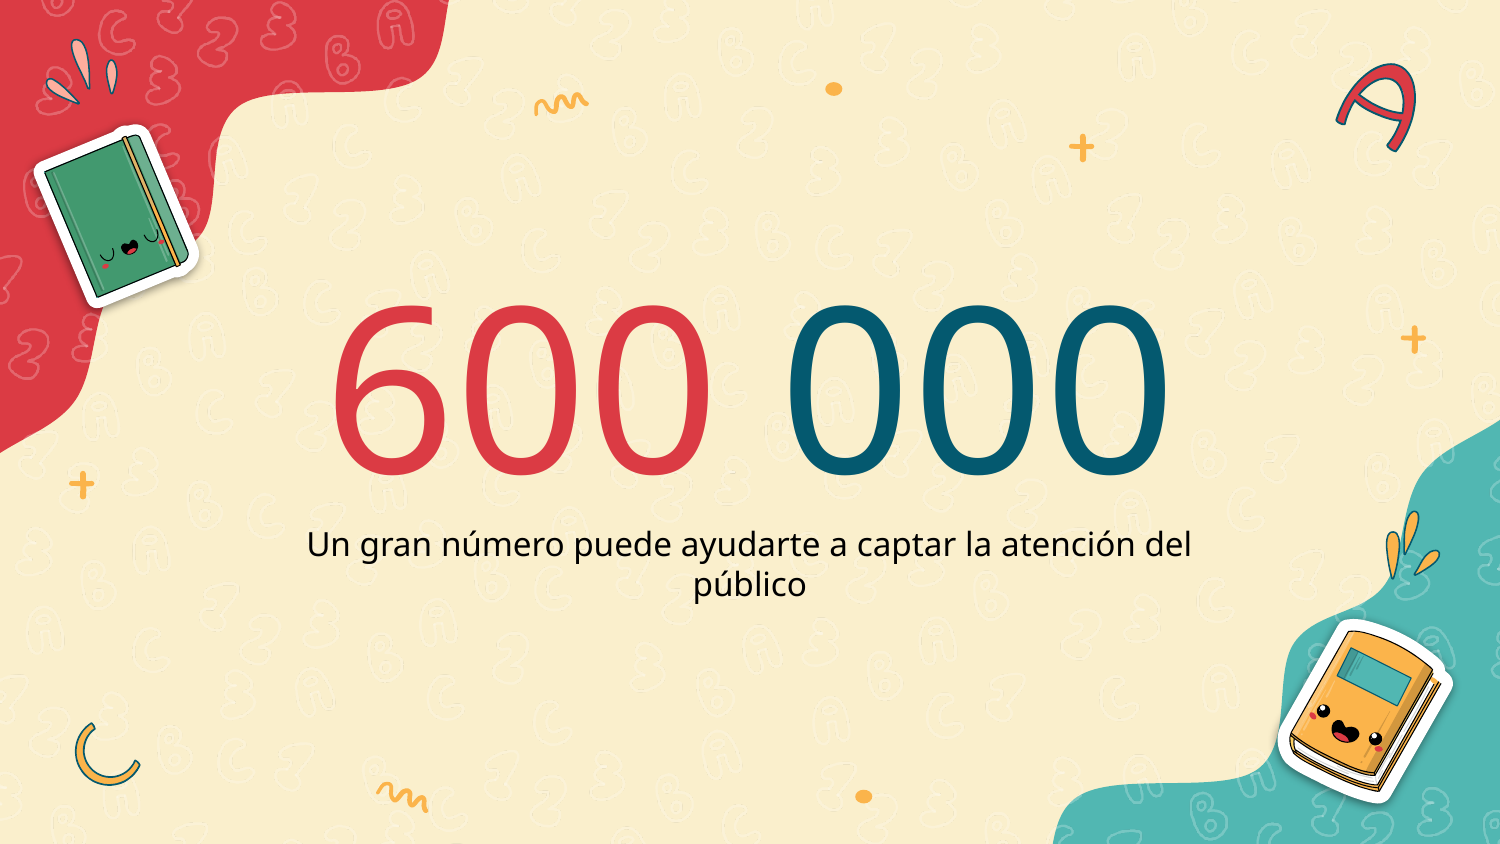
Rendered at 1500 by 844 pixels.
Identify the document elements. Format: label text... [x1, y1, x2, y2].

picture [0, 0, 1500, 844]
title 600 000 [262, 253, 1238, 508]
subtitle Un gran número puede ayudarte a captar la atención del público [262, 508, 1238, 590]
